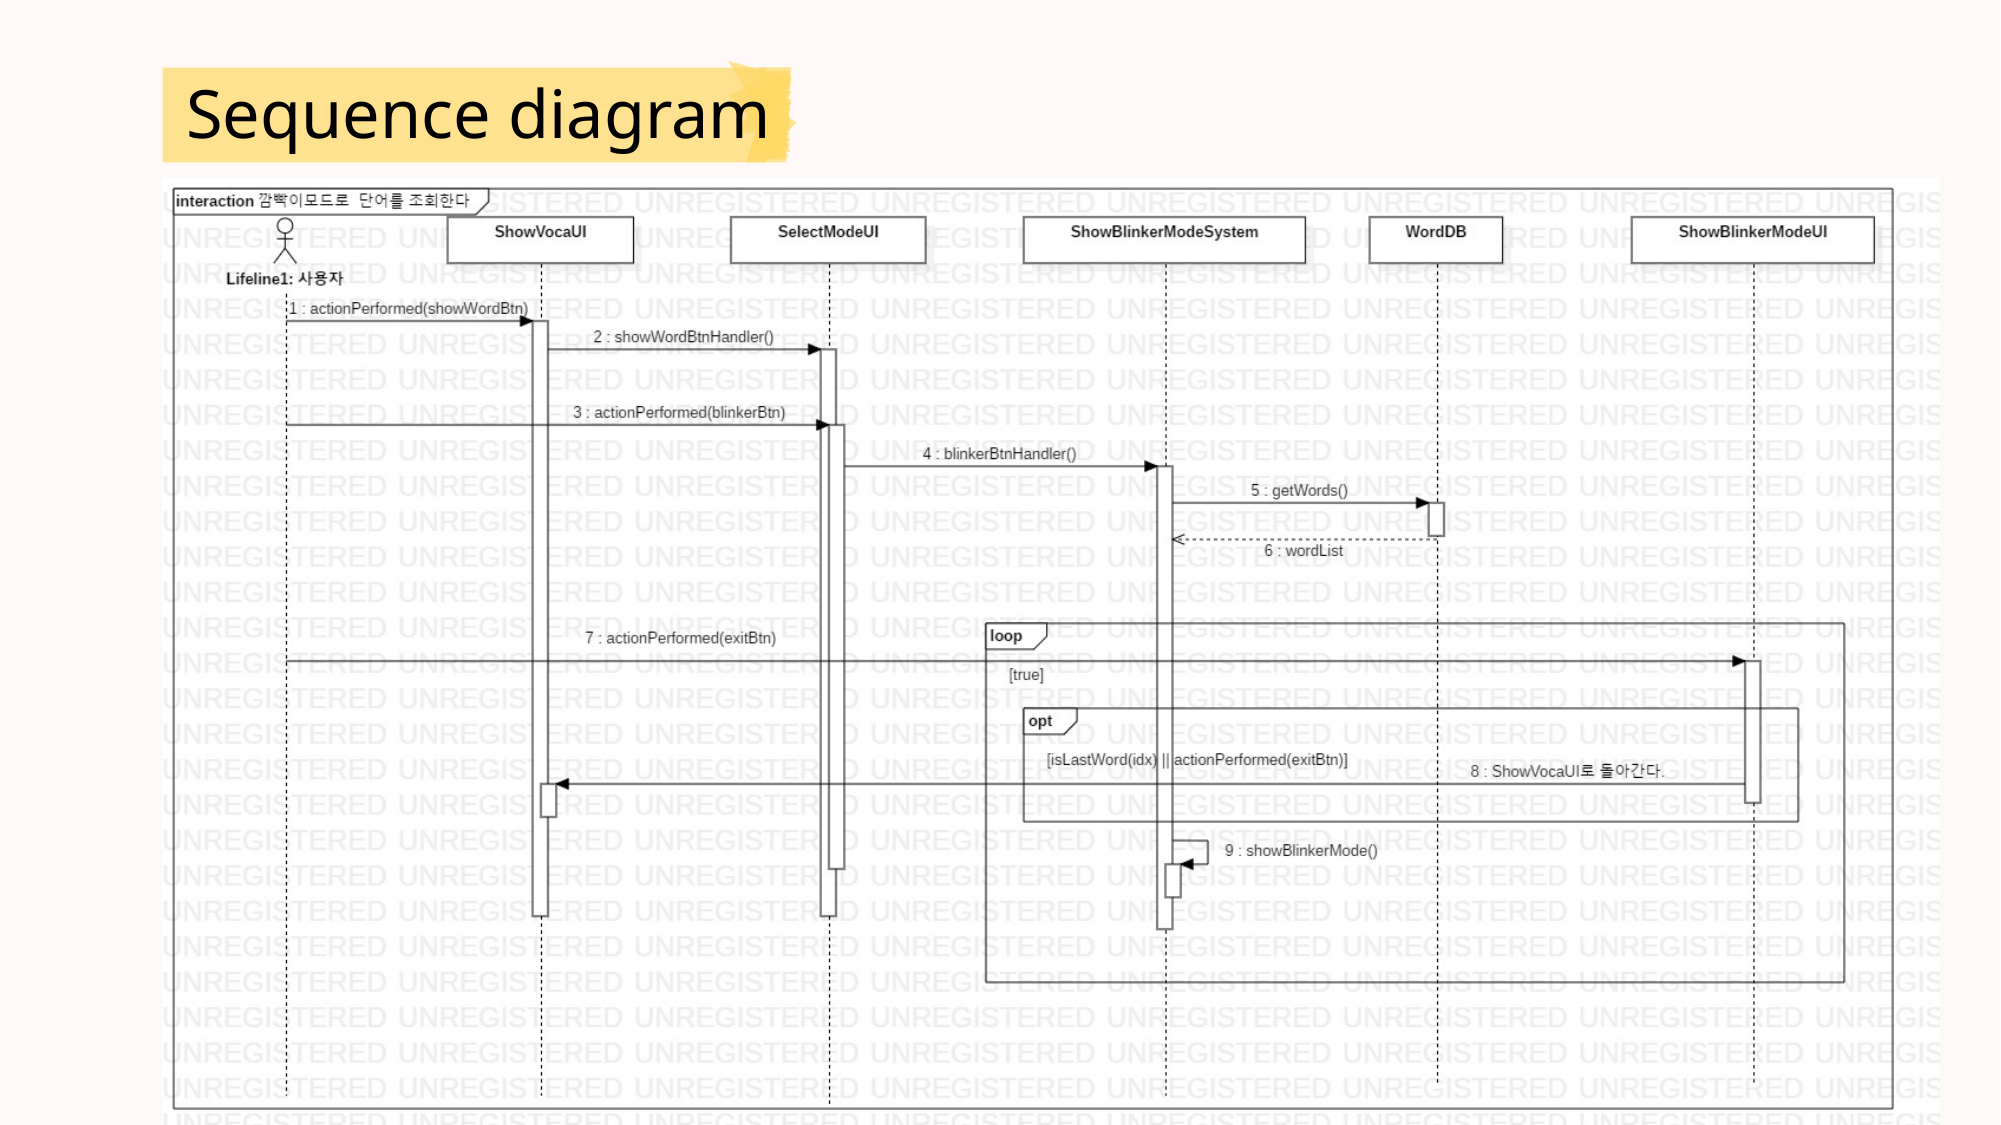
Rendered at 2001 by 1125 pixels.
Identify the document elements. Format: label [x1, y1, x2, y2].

text_box [162, 47, 792, 163]
picture [162, 177, 1940, 1125]
